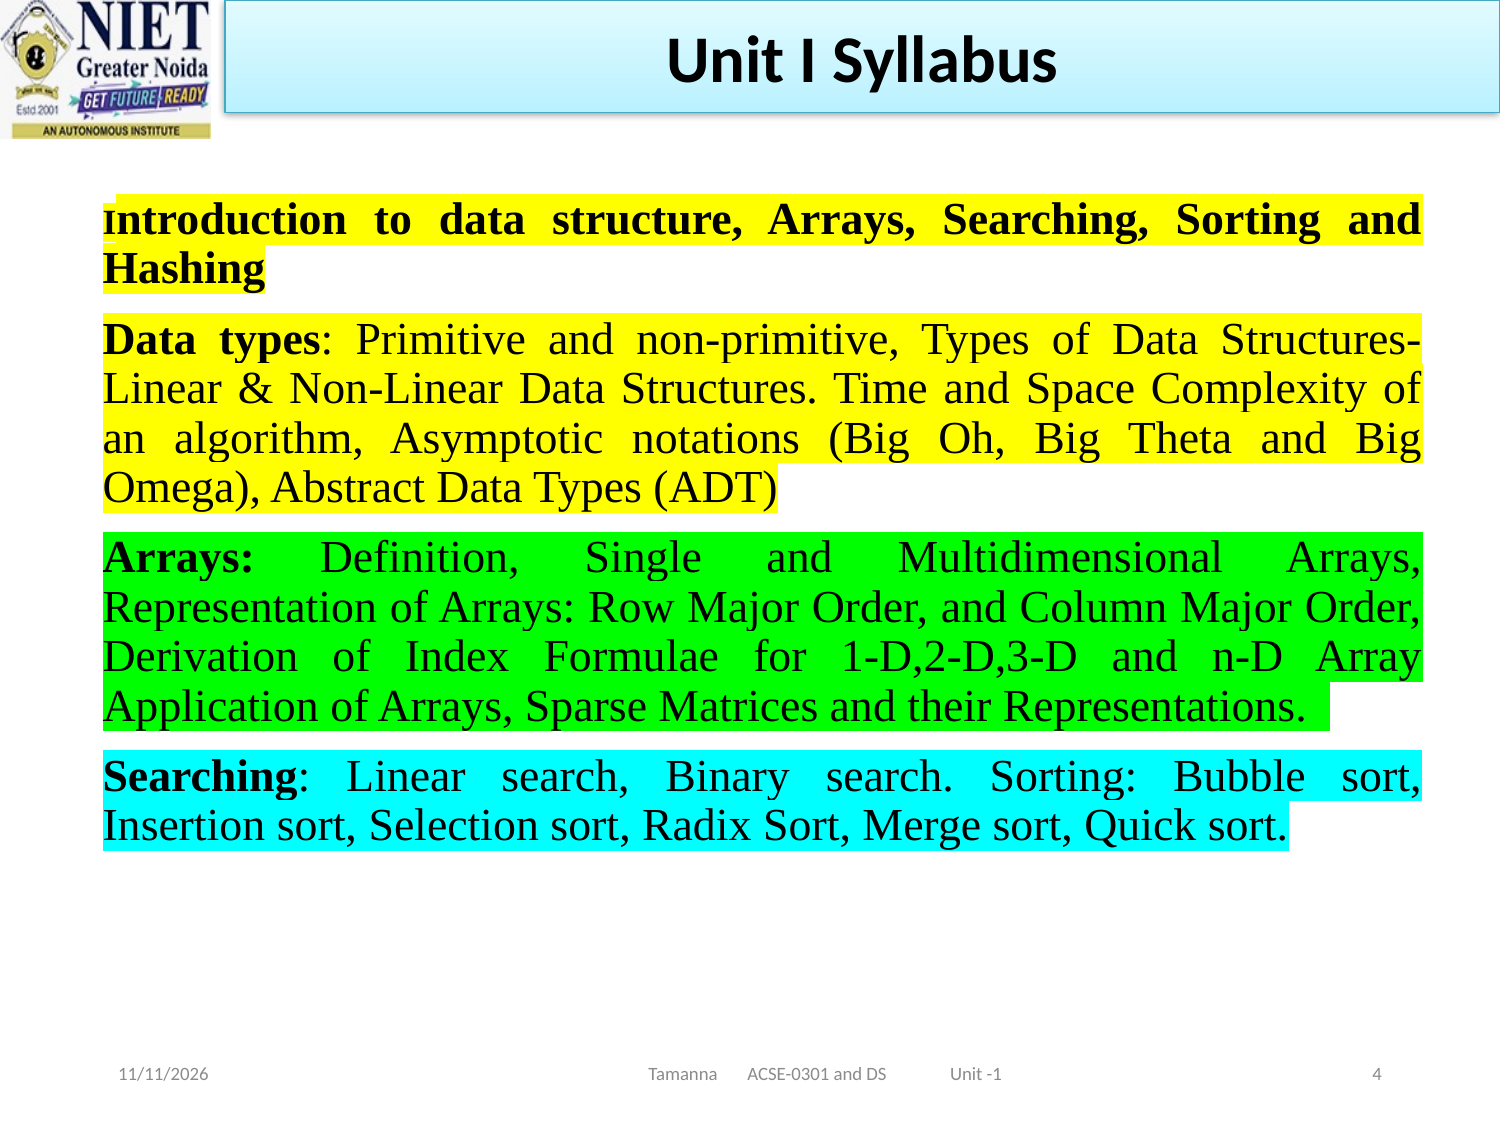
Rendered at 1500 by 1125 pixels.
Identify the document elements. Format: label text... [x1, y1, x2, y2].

text_box Unit I Syllabus [224, 0, 1500, 113]
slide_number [103, 1042, 412, 1103]
slide_number 4 [1059, 1042, 1397, 1103]
list Introduction to data structure, Arrays, Searching, Sorting and Hashing Data types: Primitive and non-primitive, Types of Data Structures- Linear & Non-Linear Data Structures. Time and Space Complexity of an algorithm, Asymptotic notations (Big Oh, Big Theta and Big Omega), Abstract Data Types (ADT) Arrays: Definition, Single and Multidimensional Arrays, Representation of Arrays: Row Major Order, and Column Major Order, Derivation of Index Formulae for 1-D,2-D,3-D and n-D Array Application of Arrays, Sparse Matrices and their Representations. Searching: Linear search, Binary search. Sorting: Bubble sort, Insertion sort, Selection sort, Radix Sort, Merge sort, Quick sort. [87, 187, 1438, 930]
picture [0, 0, 211, 140]
footer Tamanna ACSE-0301 and DS Unit -1 [412, 1042, 1059, 1103]
